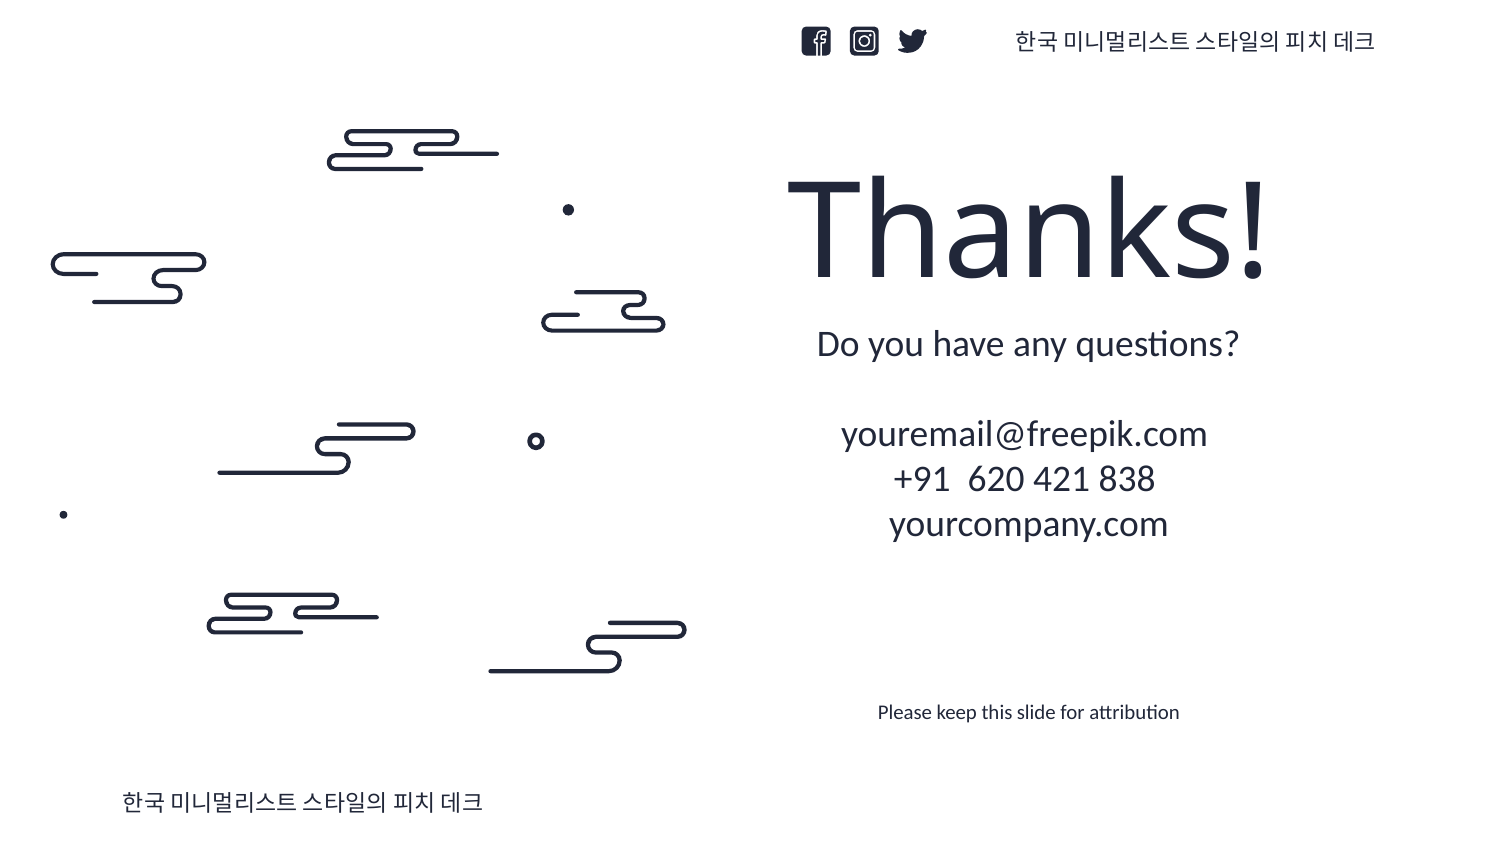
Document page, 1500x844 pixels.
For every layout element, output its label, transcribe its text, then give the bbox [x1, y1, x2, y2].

text_box 한국 미니멀리스트 스타일의 피치 데크 [108, 778, 548, 827]
text_box 한국 미니멀리스트 스타일의 피치 데크 [952, 17, 1392, 65]
text_box [562, 204, 575, 216]
text_box [488, 620, 687, 674]
text_box [529, 434, 543, 448]
subtitle Do you have any questions? youremail@freepik.com +91 620 421 838 yourcompany.com [747, 314, 1311, 549]
title Thanks! [676, 129, 1382, 323]
text_box [50, 252, 207, 305]
text_box [206, 592, 379, 635]
text_box [326, 129, 500, 172]
text_box [541, 290, 666, 333]
text_box Please keep this slide for attribution [783, 683, 1276, 756]
text_box [59, 510, 68, 519]
text_box [217, 422, 416, 475]
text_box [801, 26, 928, 56]
